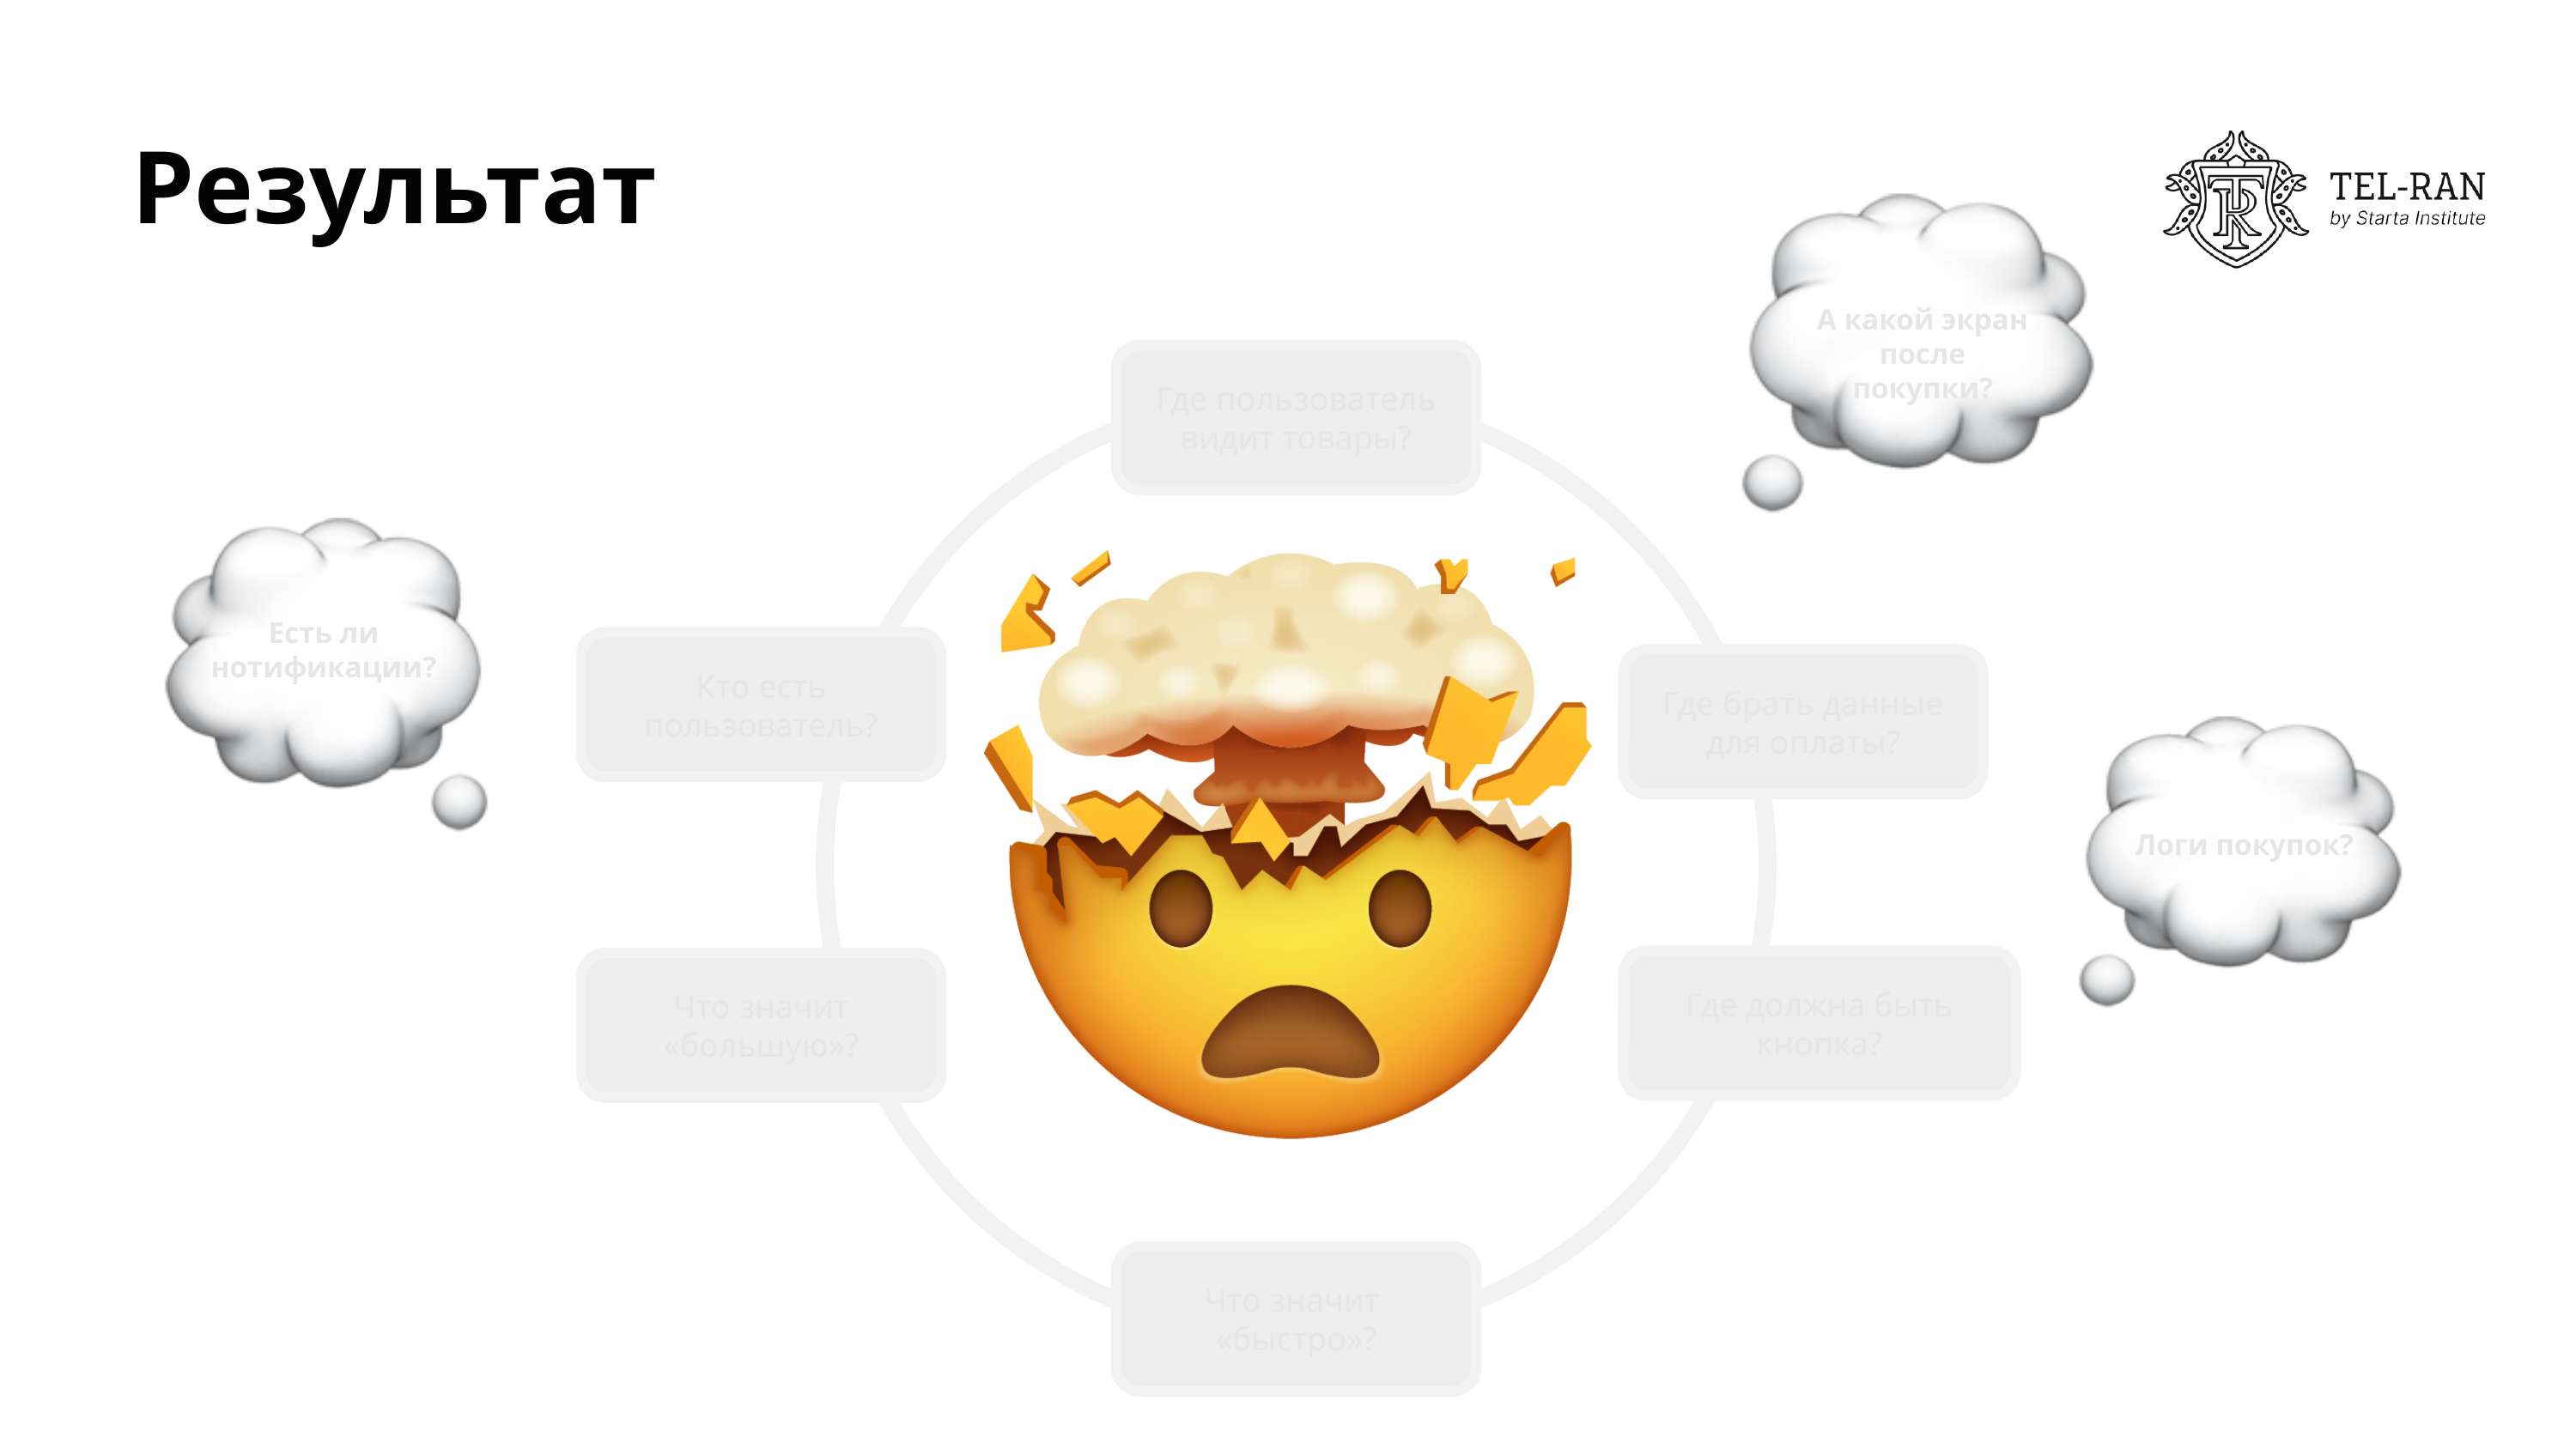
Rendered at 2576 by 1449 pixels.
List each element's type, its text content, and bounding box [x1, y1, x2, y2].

picture [2064, 706, 2425, 1021]
picture [983, 549, 1592, 1139]
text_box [580, 344, 2016, 1392]
picture [1726, 181, 2119, 527]
picture [143, 506, 504, 845]
text_box Результат [131, 136, 1855, 302]
picture [2163, 130, 2485, 269]
